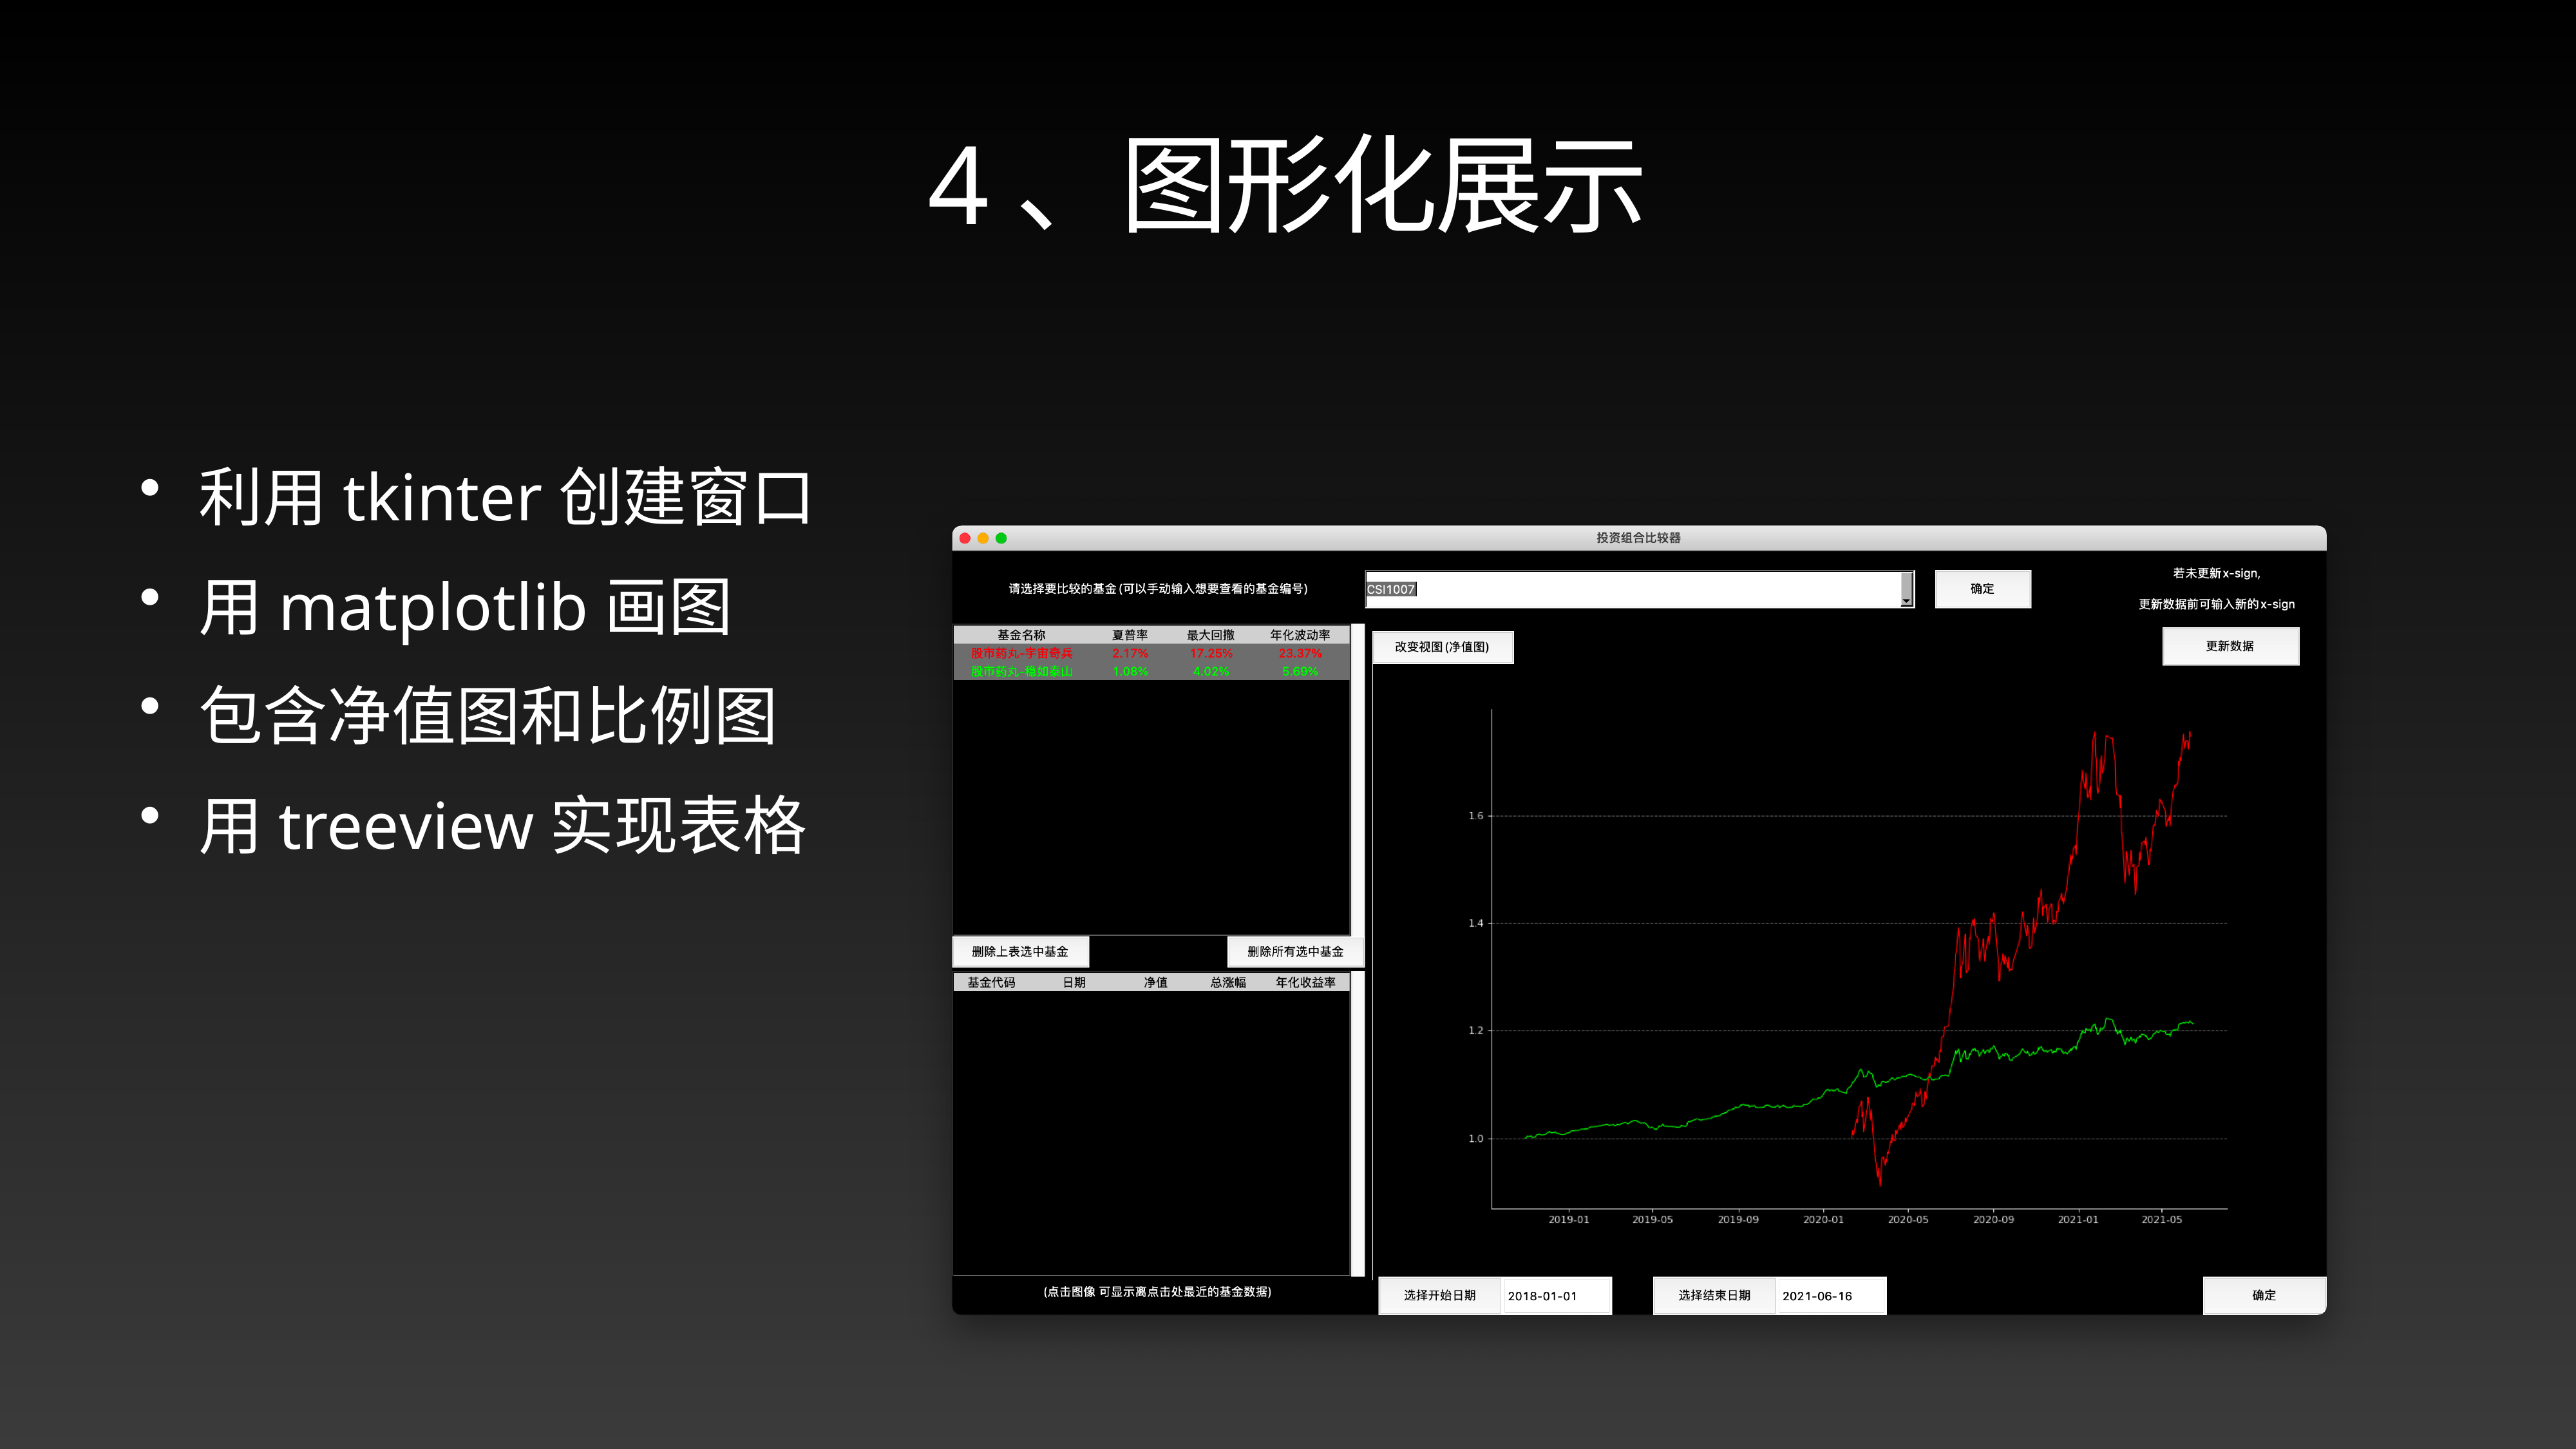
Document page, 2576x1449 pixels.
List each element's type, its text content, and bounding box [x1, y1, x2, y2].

picture [900, 491, 2378, 1382]
title 4、图形化展示 [133, 85, 2443, 251]
list 利用tkinter创建窗口 用matplotlib画图 包含净值图和比例图 用treeview实现表格 [133, 450, 2443, 1342]
